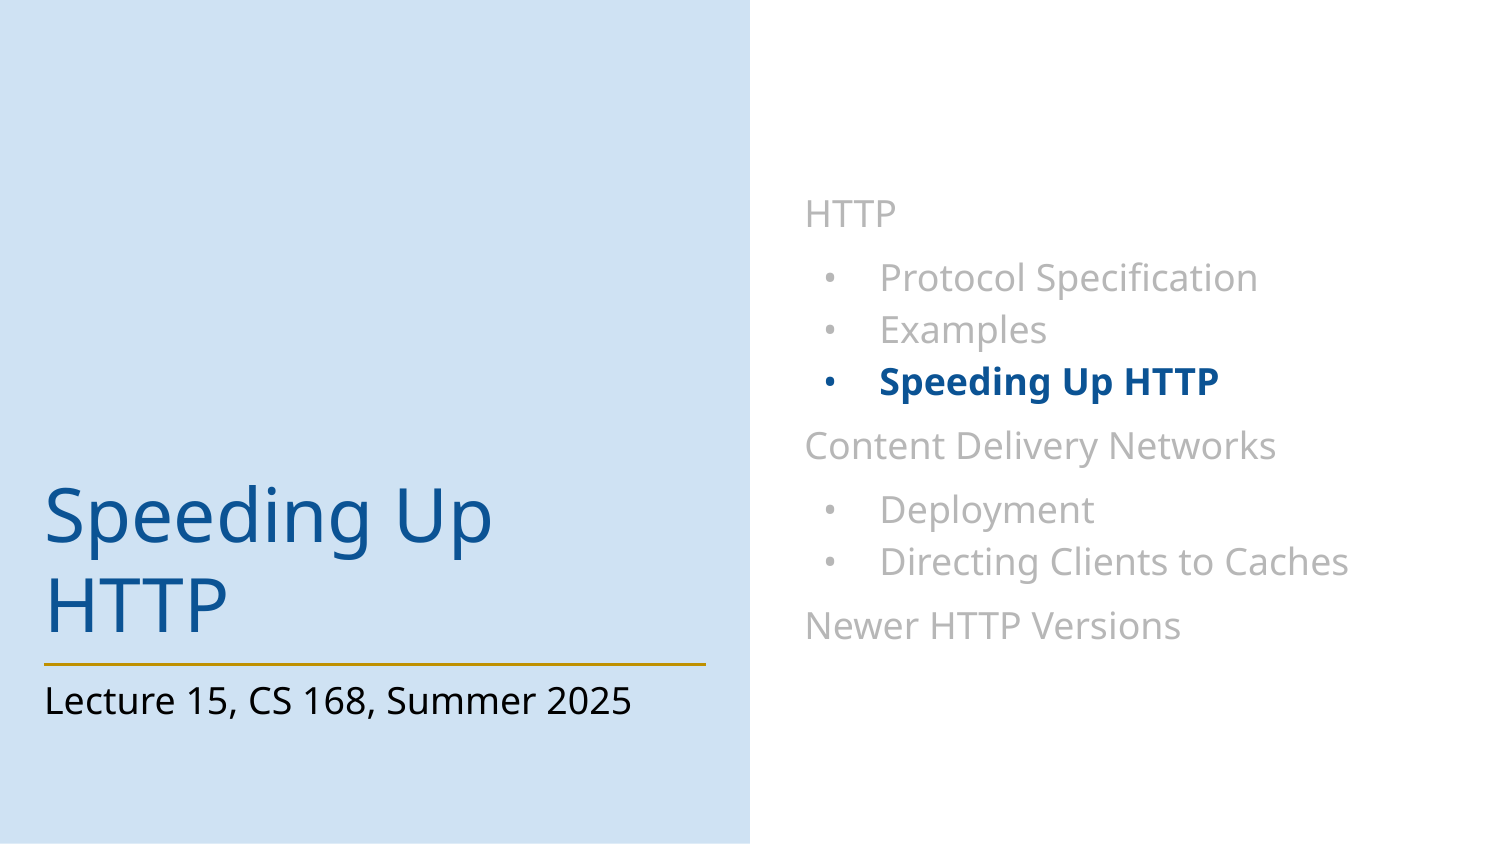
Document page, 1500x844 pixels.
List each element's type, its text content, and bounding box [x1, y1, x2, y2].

list HTTP Protocol Specification Examples Speeding Up HTTP Content Delivery Networks Deployment Directing Clients to Caches Newer HTTP Versions [789, 65, 1452, 765]
subtitle Lecture 15, CS 168, Summer 2025 [29, 667, 712, 732]
title Speeding Up HTTP [29, 328, 692, 663]
